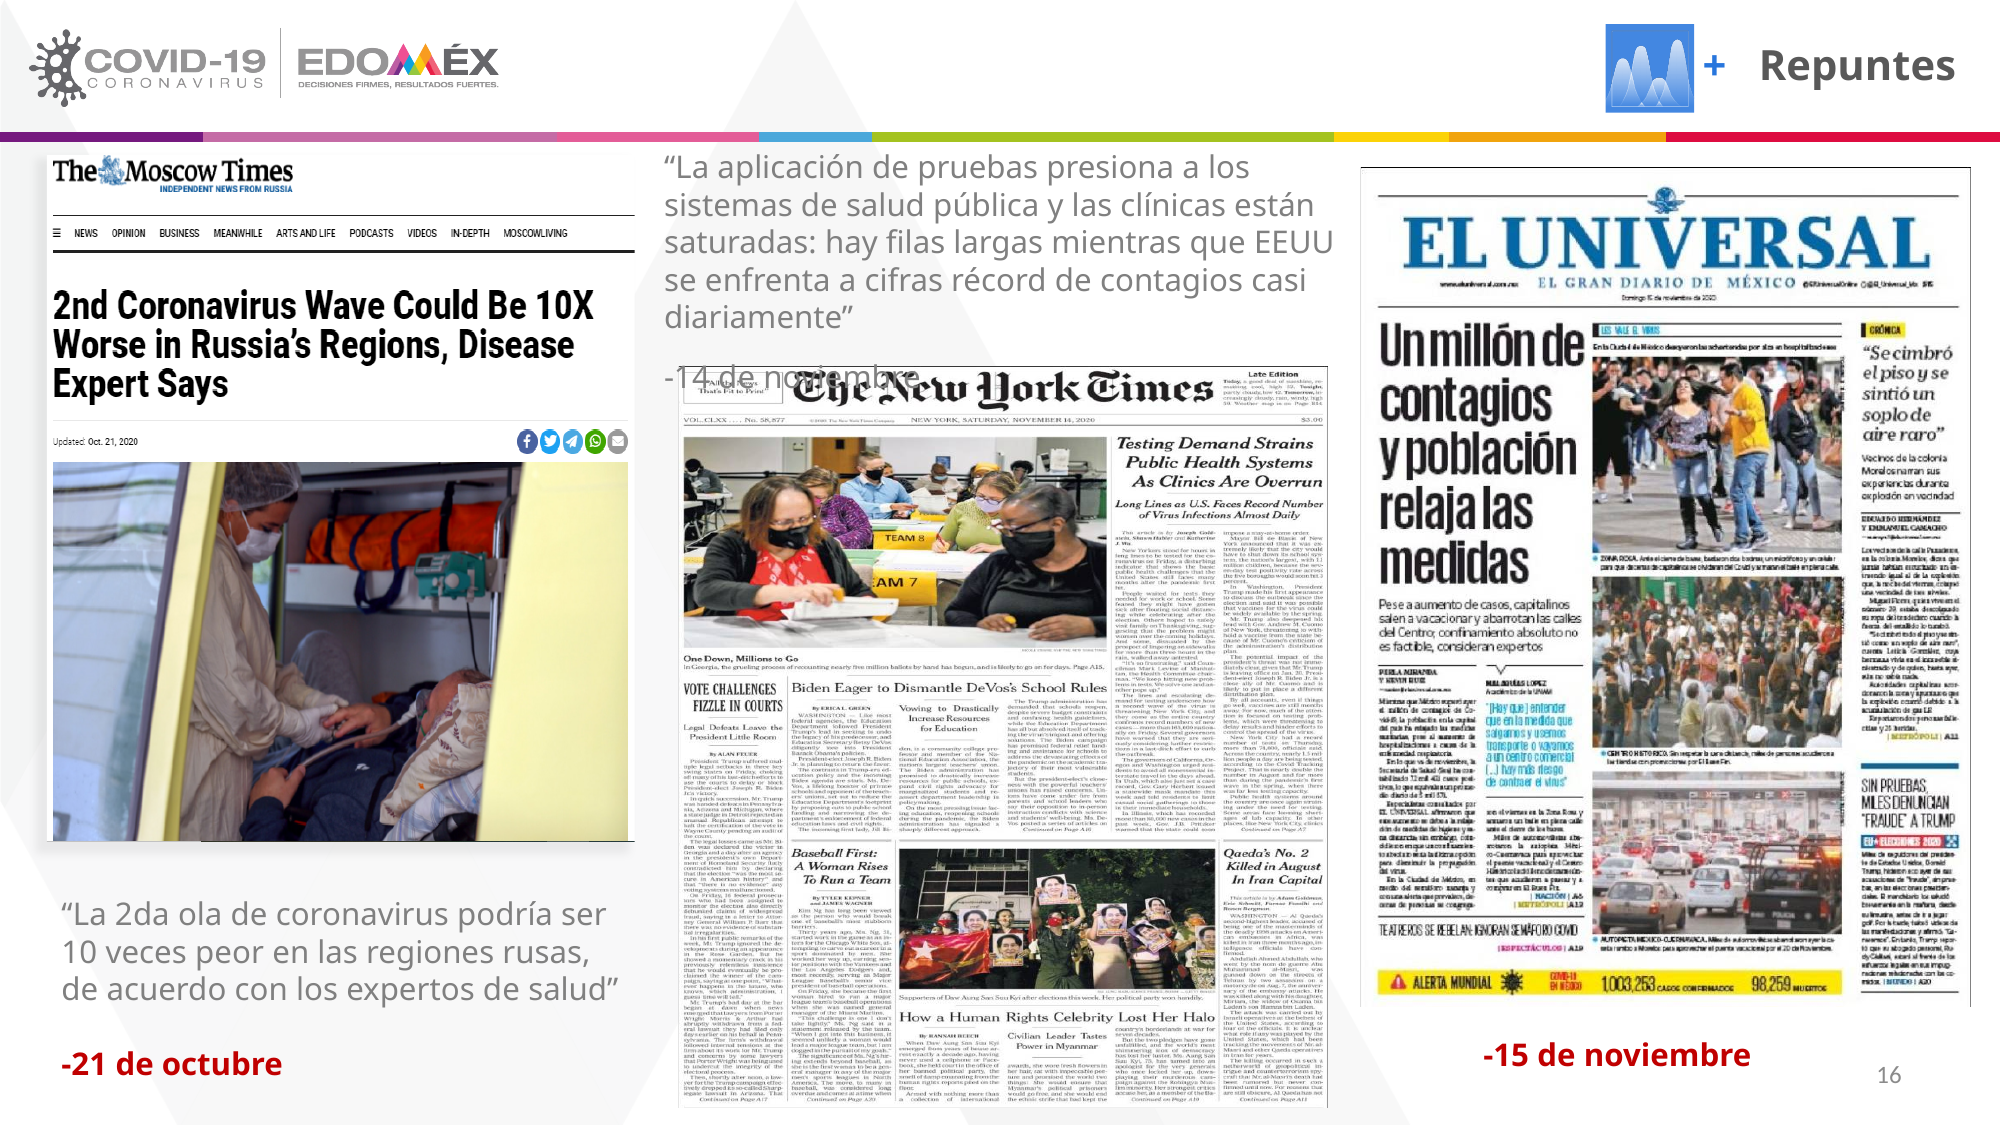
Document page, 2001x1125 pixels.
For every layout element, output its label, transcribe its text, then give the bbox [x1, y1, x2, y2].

text_box 16 [1861, 1051, 1917, 1097]
text_box “La 2da ola de coronavirus podría ser 10 veces peor en las regiones rusas, de acuerdo con los expertos de salud” -21 de octubre [46, 887, 635, 1090]
text_box -15 de noviembre [1468, 1027, 2000, 1080]
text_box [29, 27, 499, 107]
picture [0, 0, 2001, 1125]
text_box “La aplicación de pruebas presiona a los sistemas de salud pública y las clínicas están saturadas: hay filas largas mientras que EEUU se enfrenta a cifras récord de contagios casi diariamente” -14 de noviembre [649, 142, 1384, 403]
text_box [1605, 24, 1695, 113]
text_box + Repuntes [701, 15, 1971, 119]
